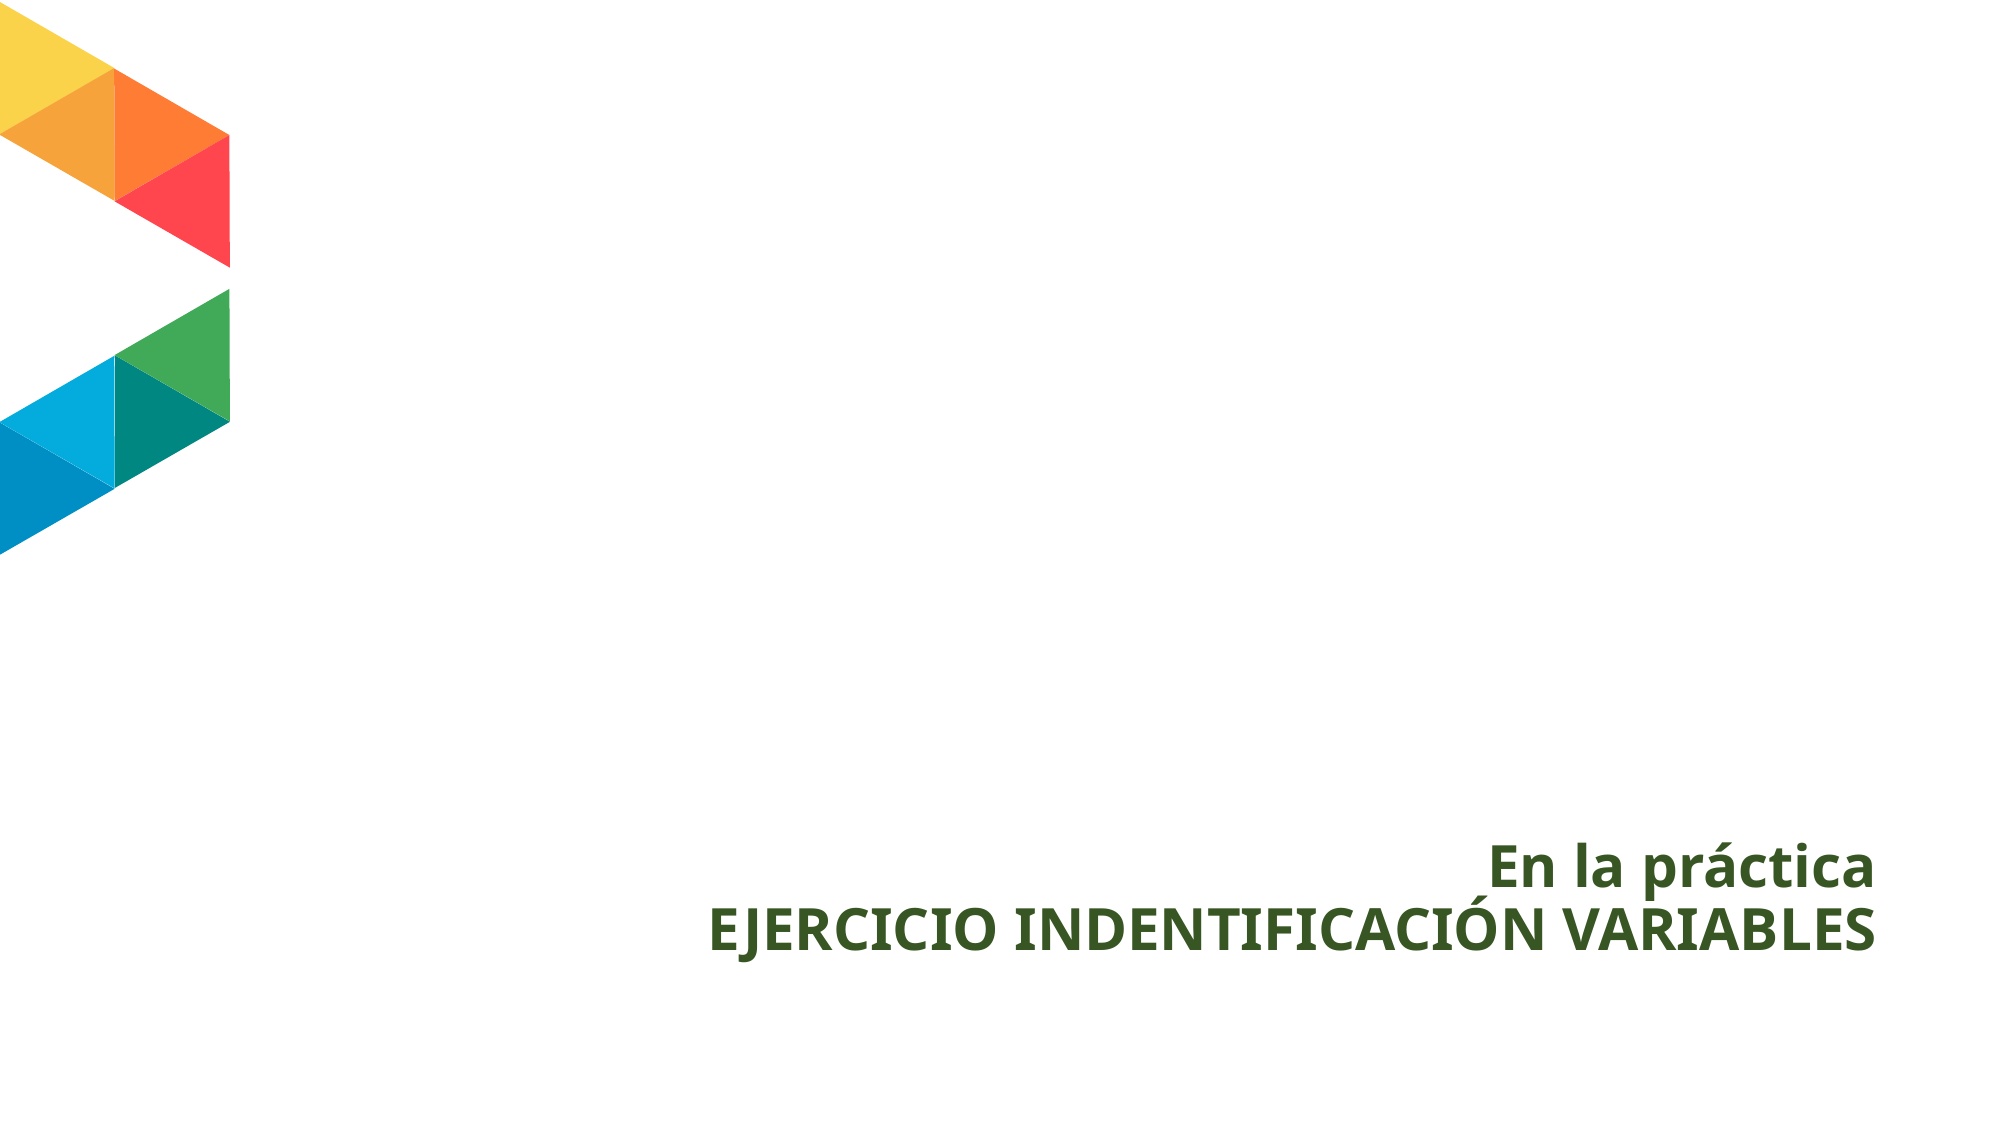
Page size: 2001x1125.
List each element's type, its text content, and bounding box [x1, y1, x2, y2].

title En la práctica EJERCICIO INDENTIFICACIÓN VARIABLES [438, 829, 1892, 1004]
